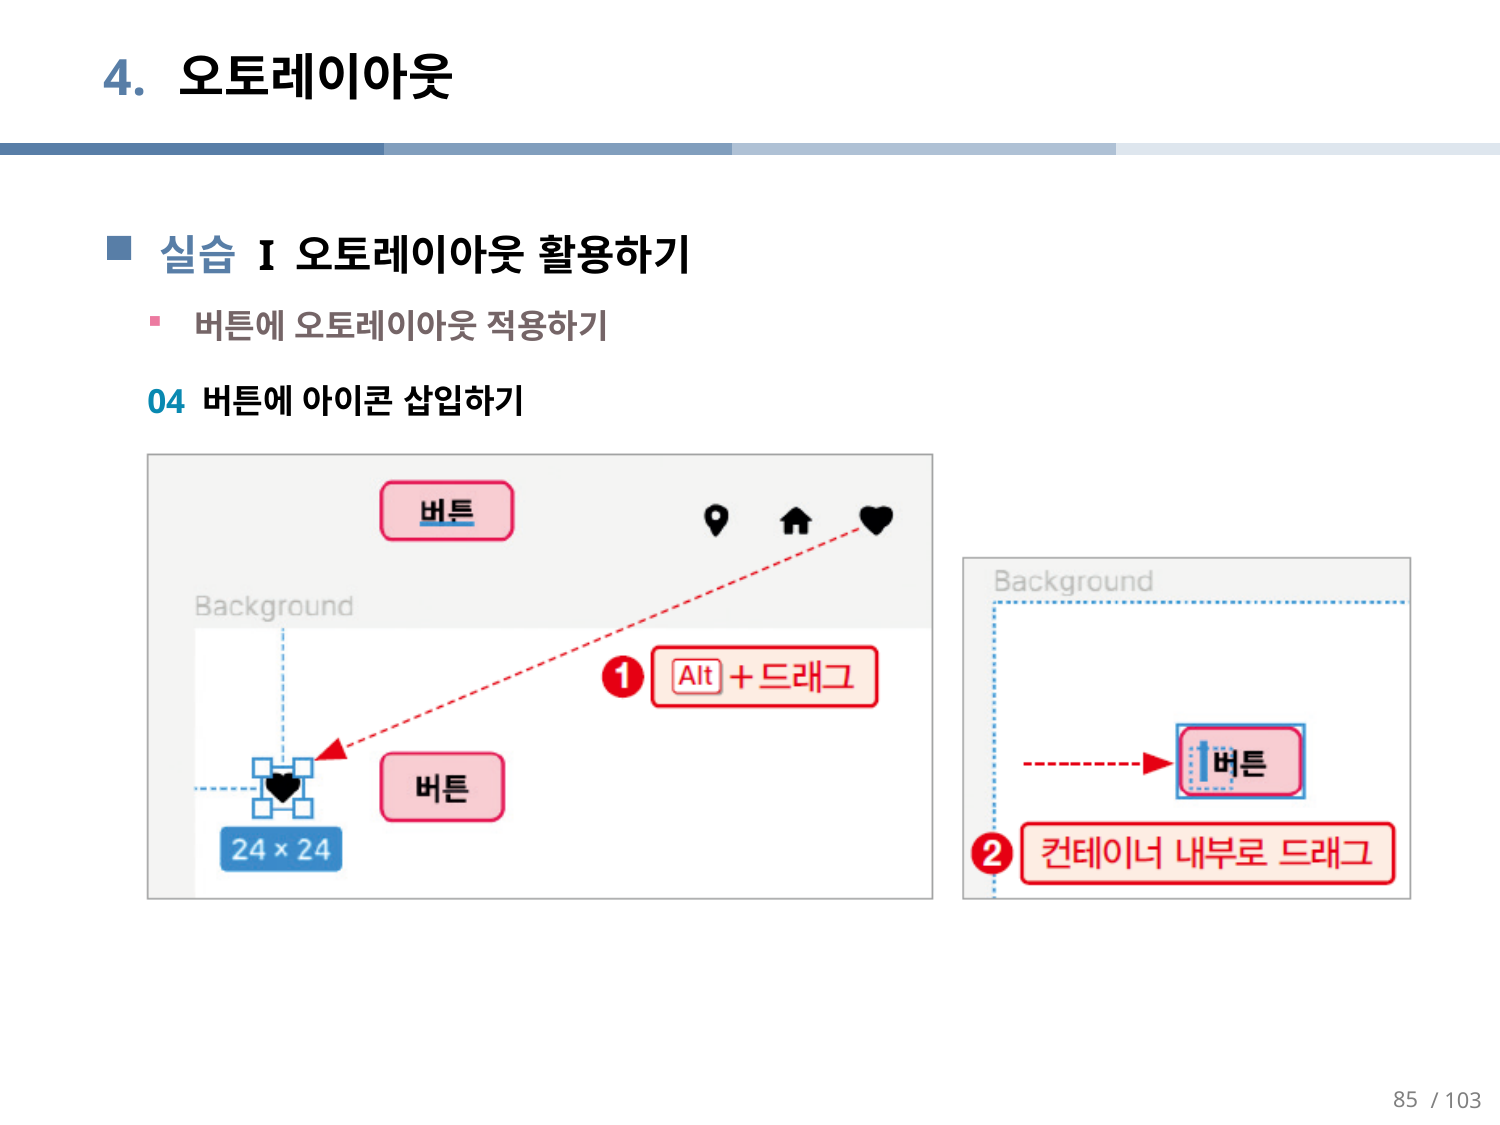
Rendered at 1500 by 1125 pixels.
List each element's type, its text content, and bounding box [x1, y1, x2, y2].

list 실습 I 오토레이아웃 활용하기 버튼에 오토레이아웃 적용하기 04 버튼에 아이콘 삽입하기 [88, 196, 1400, 1083]
picture [123, 420, 1426, 929]
title 오토레이아웃 [88, 30, 1211, 121]
